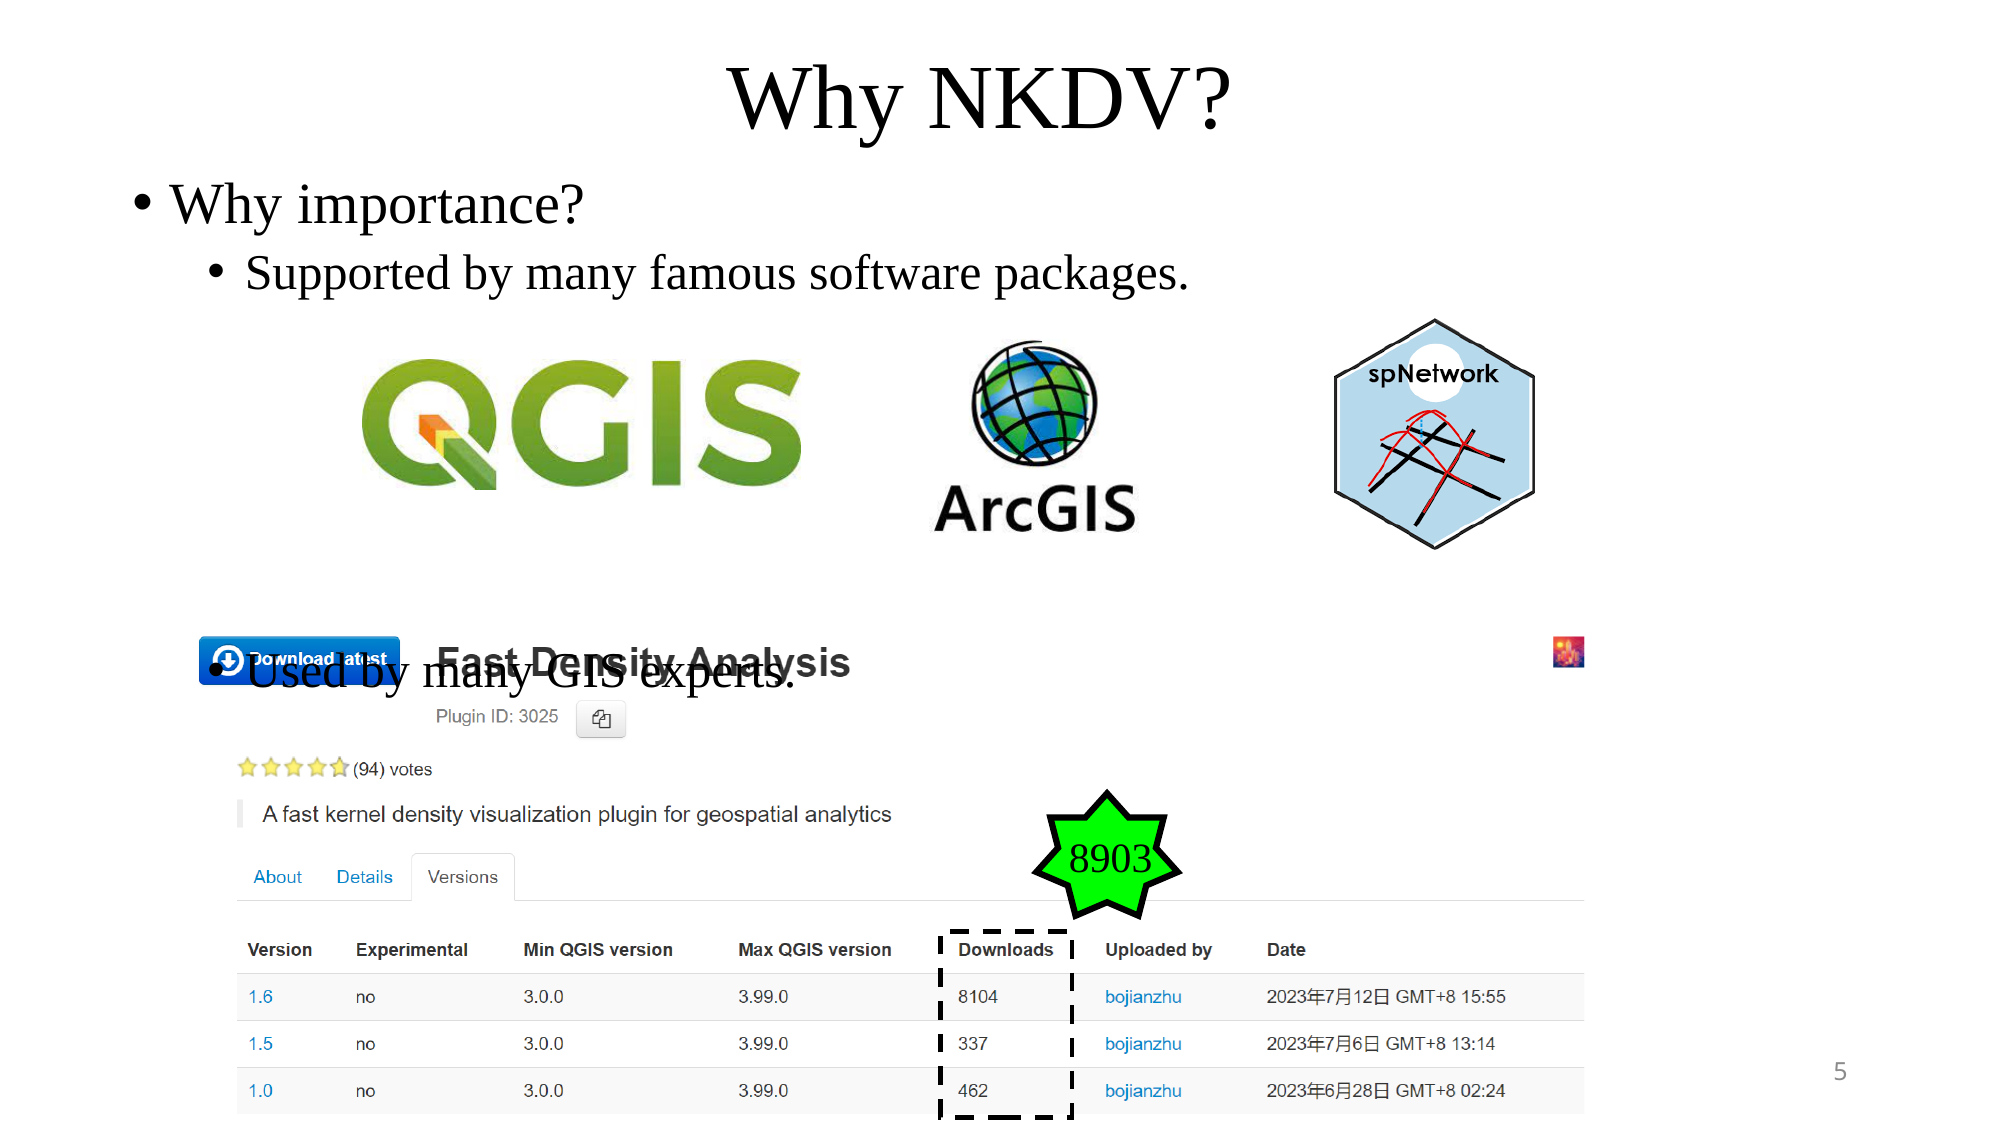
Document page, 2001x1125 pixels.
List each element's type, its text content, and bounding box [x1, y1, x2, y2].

title Why NKDV? [117, 0, 1843, 165]
picture [193, 623, 1596, 1118]
list Why importance? Supported by many famous software packages. Used by many GIS experts. [117, 165, 1843, 880]
slide_number 5 [1596, 1042, 1863, 1103]
picture [1334, 318, 1535, 550]
picture [362, 359, 801, 490]
picture [921, 323, 1148, 550]
